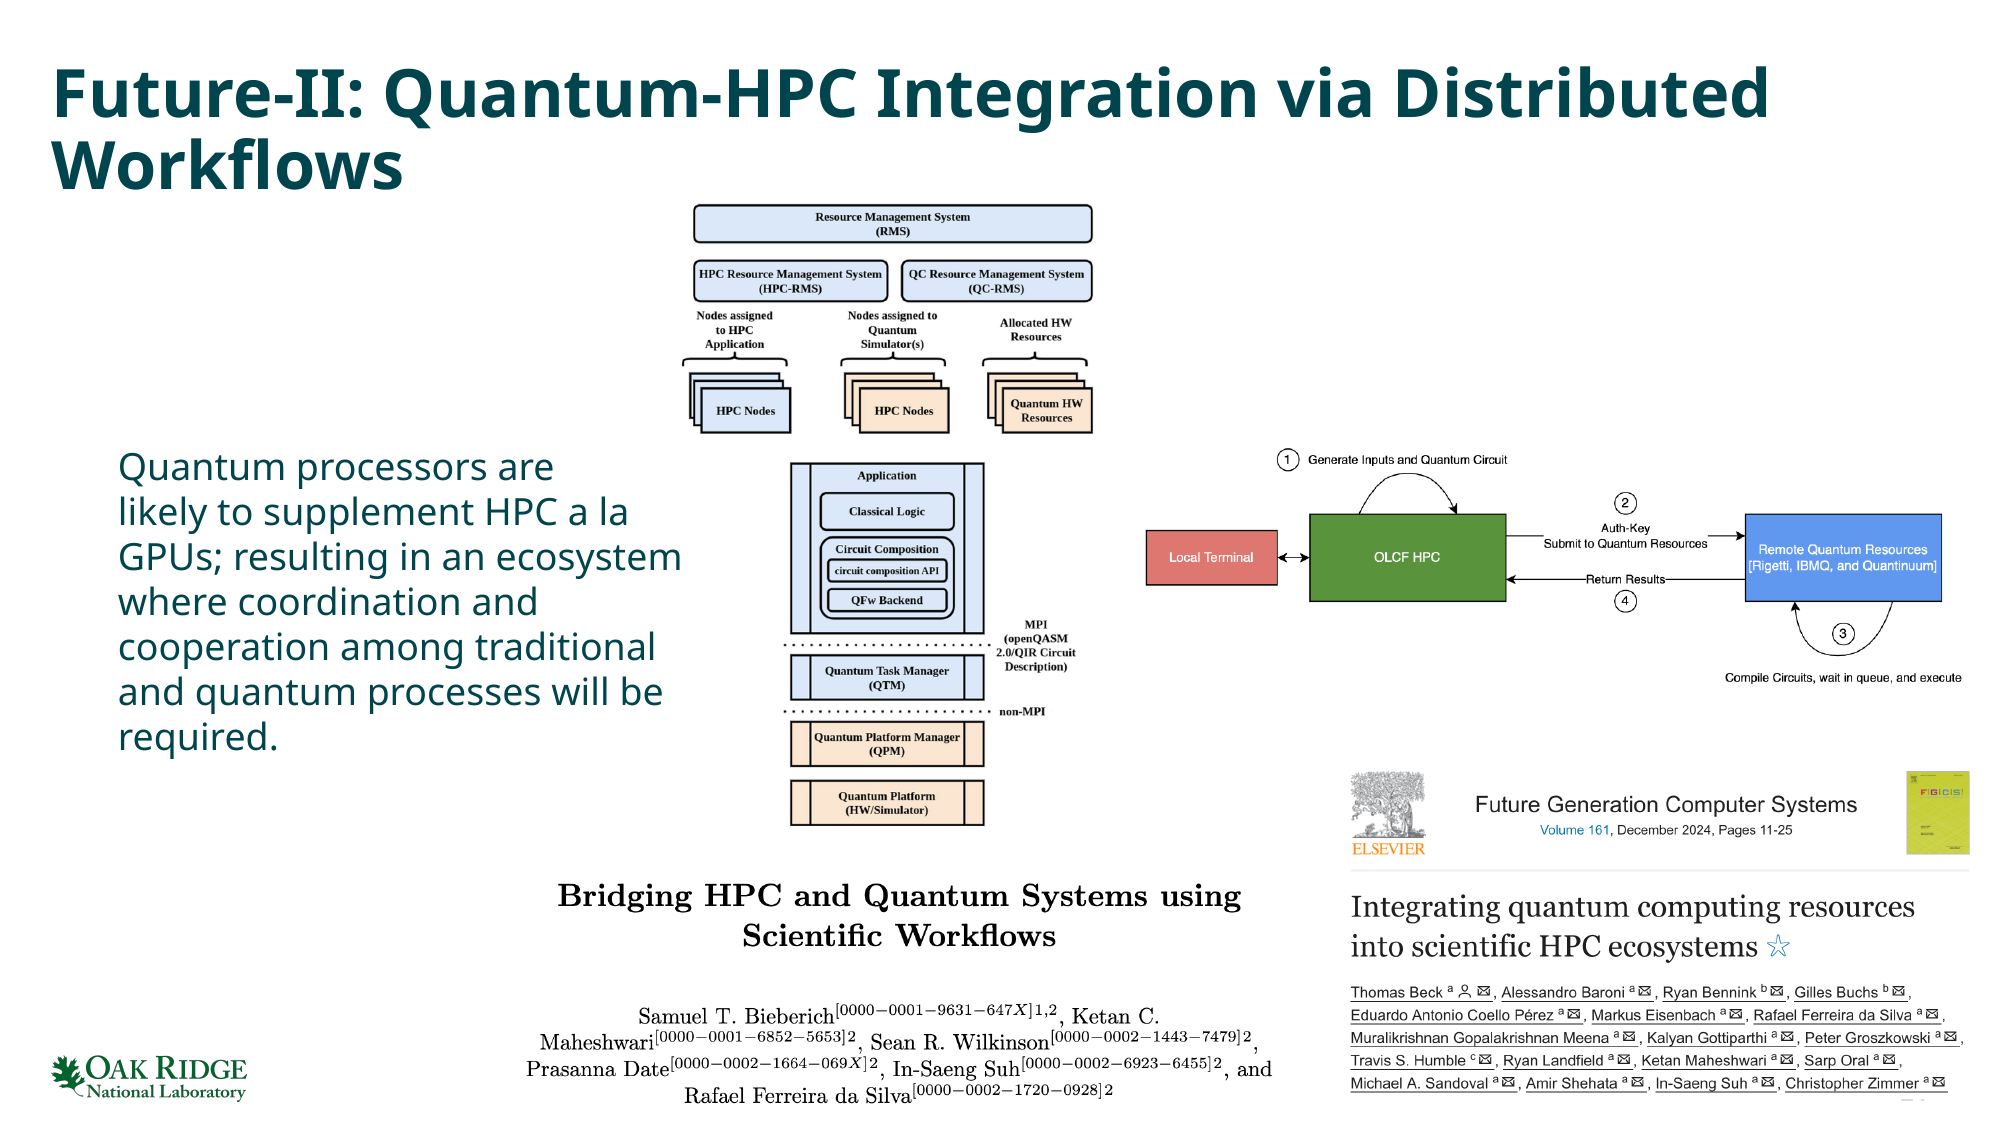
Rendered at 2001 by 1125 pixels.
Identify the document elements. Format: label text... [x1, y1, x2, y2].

picture [666, 193, 1978, 843]
picture [51, 1055, 247, 1102]
picture [513, 874, 1280, 1111]
text_box Quantum processors are likely to supplement HPC a la GPUs; resulting in an ecosystem where coordination and cooperation among traditional and quantum processes will be required. [103, 435, 666, 766]
picture [1340, 768, 1978, 1099]
title Future-II: Quantum-HPC Integration via Distributed Workflows [51, 59, 1937, 206]
